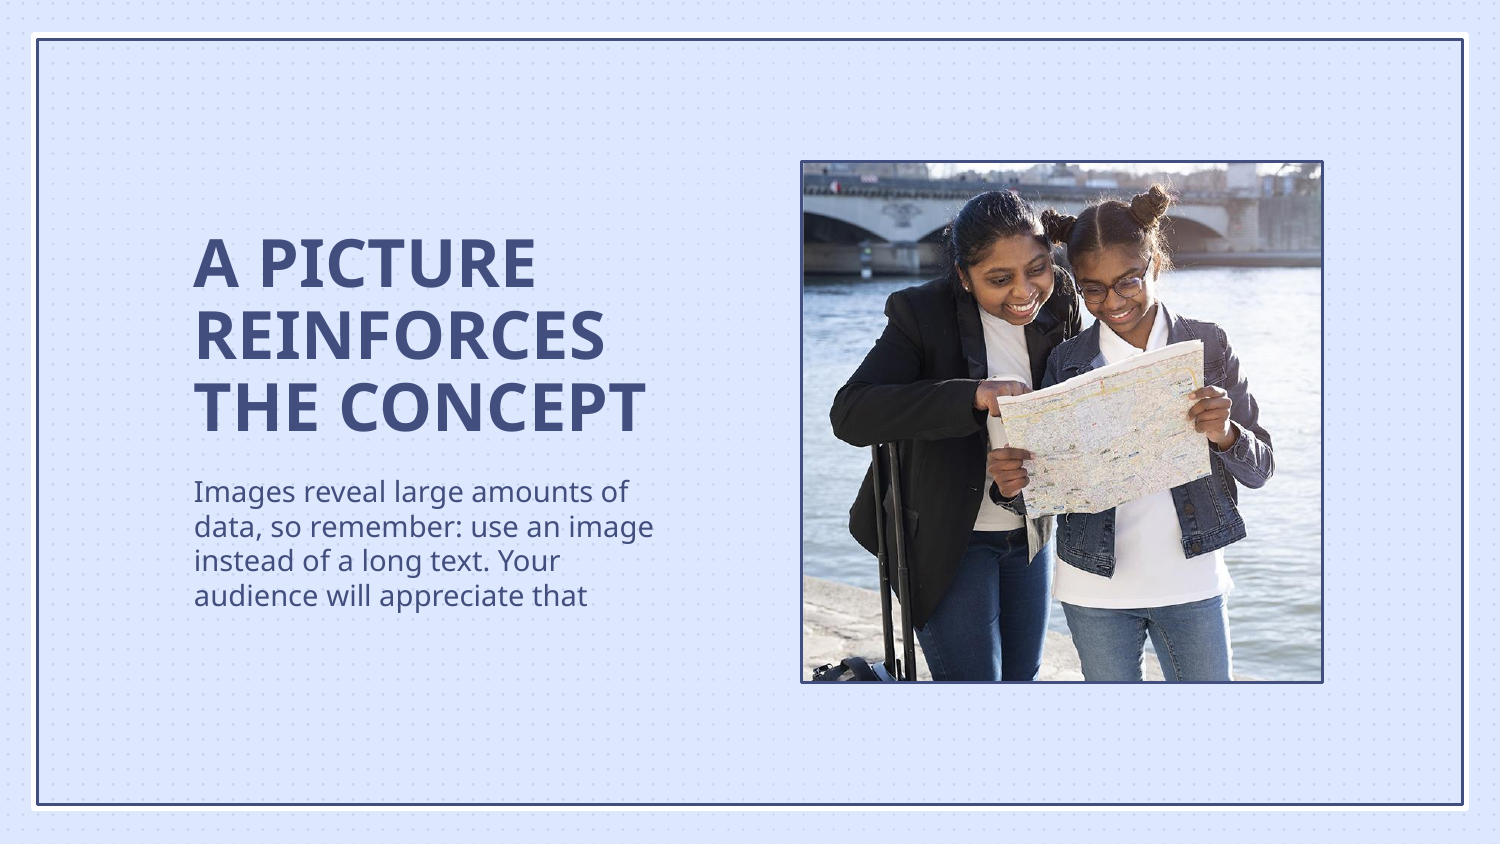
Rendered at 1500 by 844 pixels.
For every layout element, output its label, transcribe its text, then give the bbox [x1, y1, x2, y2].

subtitle Images reveal large amounts of data, so remember: use an image instead of a long text. Your audience will appreciate that [179, 457, 690, 637]
picture [0, 0, 1500, 844]
title A PICTURE REINFORCES THE CONCEPT [179, 226, 690, 457]
